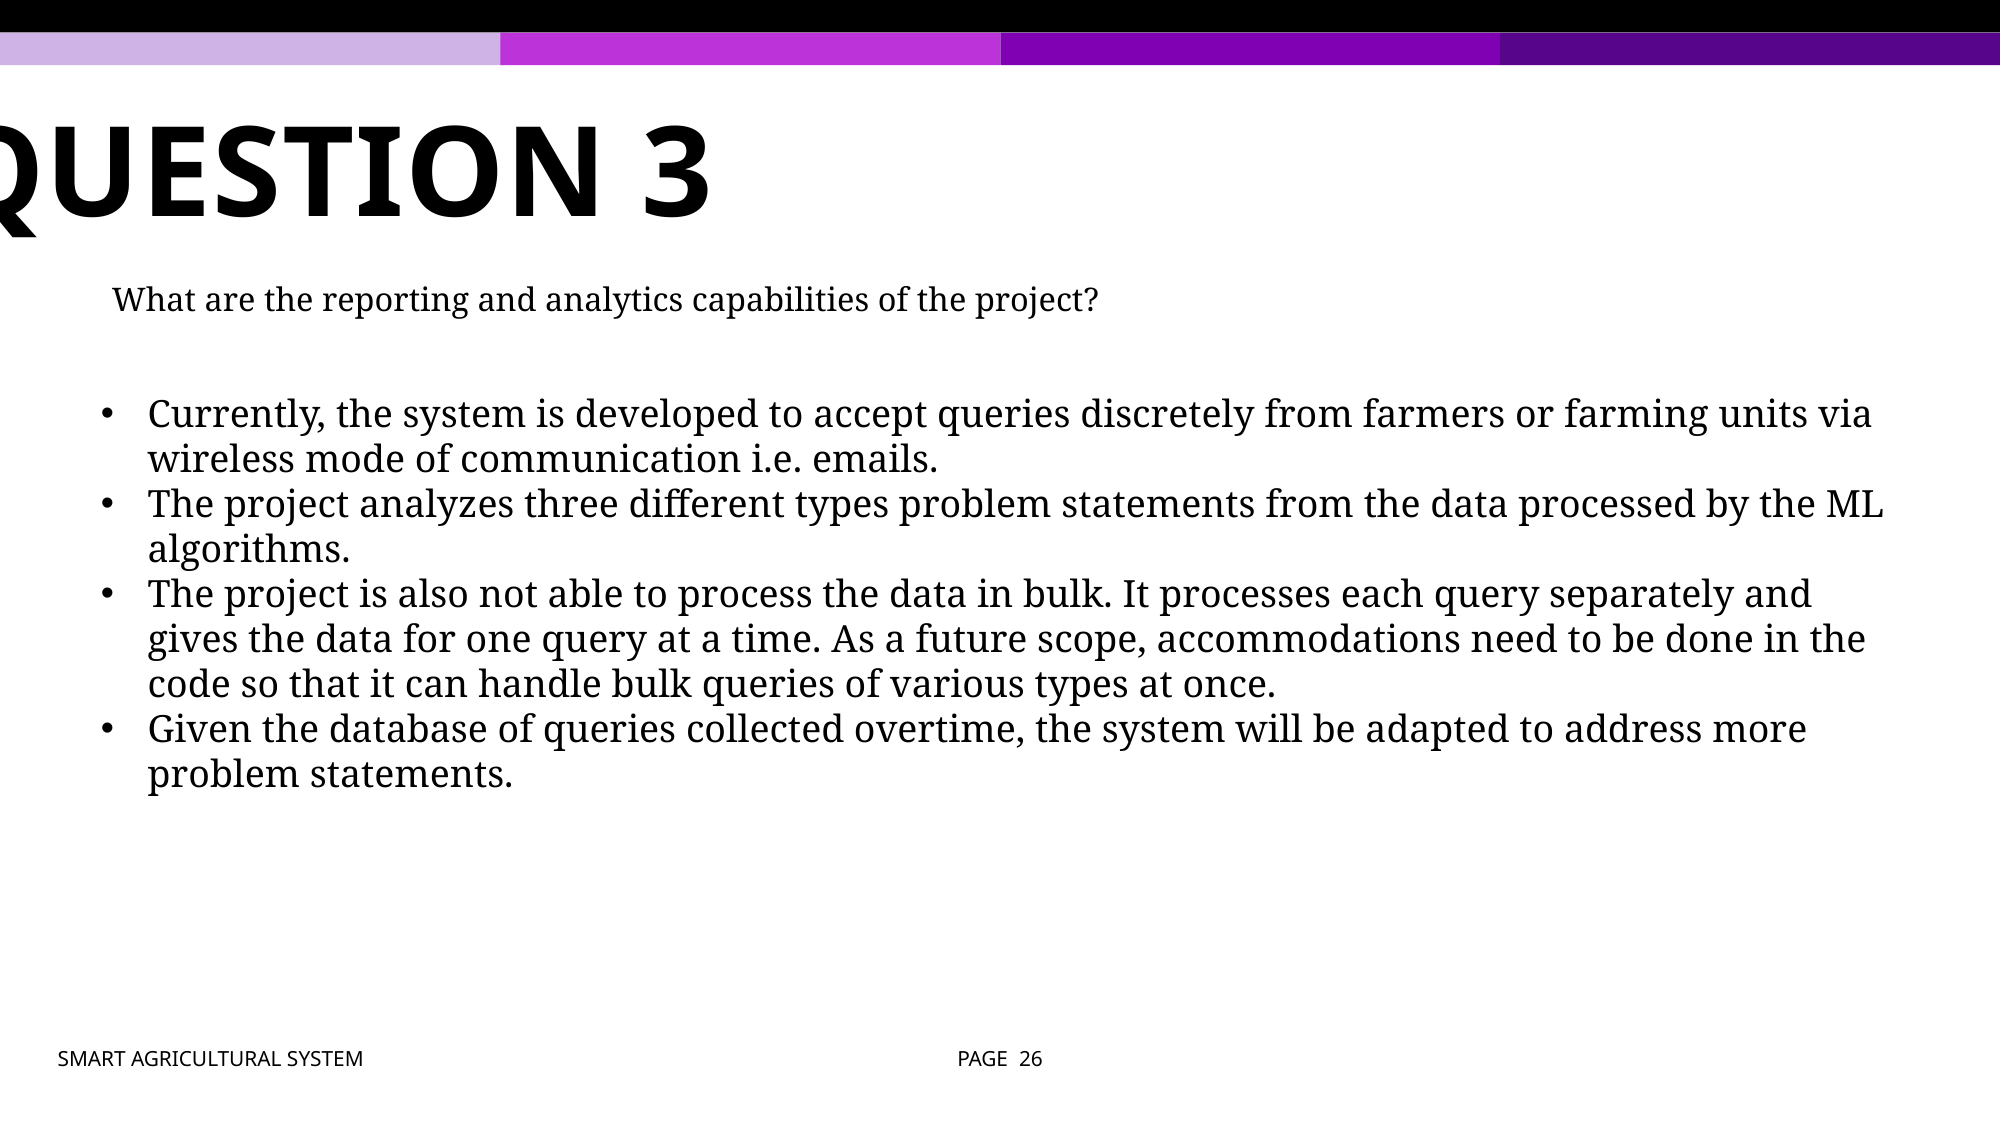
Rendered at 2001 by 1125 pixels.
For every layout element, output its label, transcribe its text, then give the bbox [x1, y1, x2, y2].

title Question 3 [0, 77, 1280, 250]
footer SMART AGRICULTURAL SYSTEM [42, 1039, 900, 1081]
text_box Currently, the system is developed to accept queries discretely from farmers or farming units via wireless mode of communication i.e. emails. The project analyzes three different types problem statements from the data processed by the ML algorithms. The project is also not able to process the data in bulk. It processes each query separately and gives the data for one query at a time. As a future scope, accommodations need to be done in the code so that it can handle bulk queries of various types at once. Given the database of queries collected overtime, the system will be adapted to address more problem statements. [86, 382, 1924, 848]
list What are the reporting and analytics capabilities of the project? [86, 270, 1127, 362]
slide_number PAGE 26 [916, 1039, 1084, 1081]
